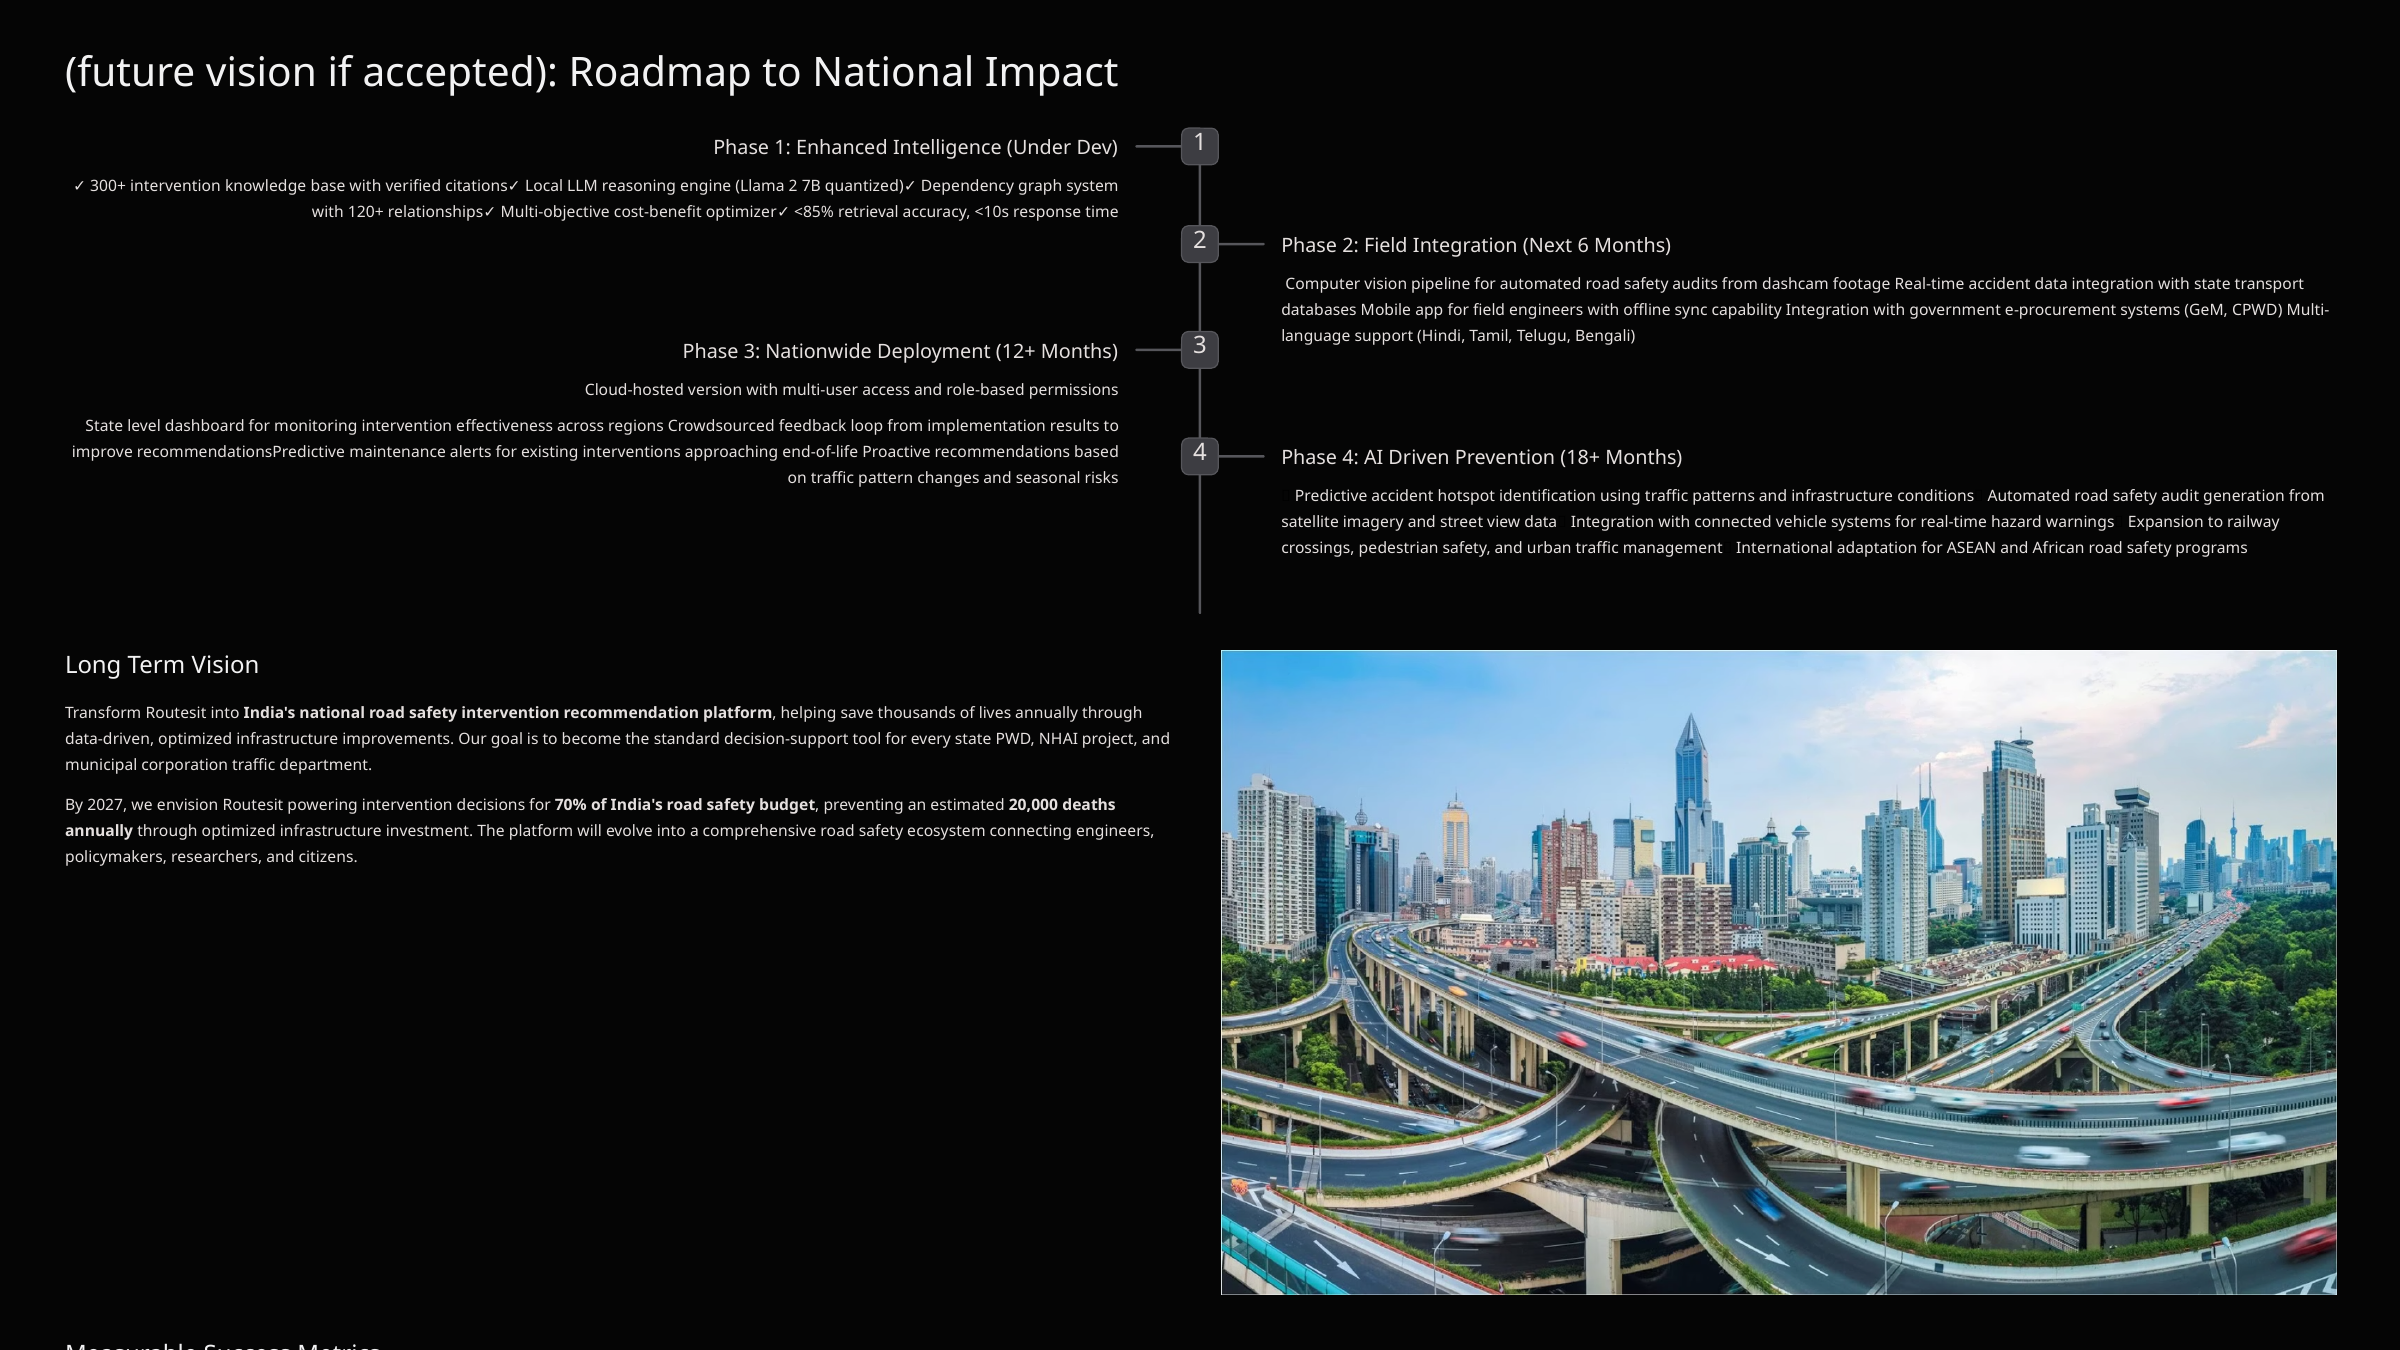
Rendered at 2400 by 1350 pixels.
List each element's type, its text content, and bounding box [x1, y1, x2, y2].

text_box Cloud-hosted version with multi-user access and role-based permissions [65, 372, 1119, 399]
text_box [1135, 348, 1181, 352]
text_box Transform Routesit into India's national road safety intervention recommendation platform, helping save thousands of lives annually through data-driven, optimized infrastructure improvements. Our goal is to become the standard decision-support tool for every state PWD, NHAI project, and municipal corporation traffic department. [65, 695, 1181, 774]
text_box ✓ 300+ intervention knowledge base with verified citations✓ Local LLM reasoning engine (Llama 2 7B quantized)✓ Dependency graph system with 120+ relationships✓ Multi-objective cost-benefit optimizer✓ <85% retrieval accuracy, <10s response time [65, 168, 1119, 299]
text_box (future vision if accepted): Roadmap to National Impact [65, 44, 1193, 96]
text_box 1 [1187, 131, 1213, 162]
text_box [1219, 242, 1265, 246]
text_box [1198, 165, 1202, 225]
text_box [1181, 438, 1219, 475]
text_box [1198, 475, 1202, 614]
picture [1220, 650, 2337, 1295]
text_box [1198, 263, 1202, 331]
text_box Phase 4: AI Driven Prevention (18+ Months) [1281, 443, 1702, 470]
text_box Phase 1: Enhanced Intelligence (Under Dev) [687, 133, 1119, 160]
text_box Long Term Vision [65, 648, 310, 679]
text_box By 2027, we envision Routesit powering intervention decisions for 70% of India's road safety budget, preventing an estimated 20,000 deaths annually through optimized infrastructure investment. The platform will evolve into a comprehensive road safety ecosystem connecting engineers, policymakers, researchers, and citizens. [65, 787, 1181, 866]
text_box [1181, 331, 1219, 369]
text_box Phase 3: Nationwide Deployment (12+ Months) [656, 337, 1119, 363]
text_box [1181, 128, 1219, 165]
text_box Computer vision pipeline for automated road safety audits from dashcam footage Real-time accident data integration with state transport databases Mobile app for field engineers with offline sync capability Integration with government e-procurement systems (GeM, CPWD) Multi-language support (Hindi, Tamil, Telugu, Bengali) [1281, 266, 2335, 397]
text_box Phase 2: Field Integration (Next 6 Months) [1281, 231, 1694, 257]
text_box State level dashboard for monitoring intervention effectiveness across regions Crowdsourced feedback loop from implementation results to improve recommendationsPredictive maintenance alerts for existing interventions approaching end-of-life Proactive recommendations based on traffic pattern changes and seasonal risks [65, 408, 1119, 513]
text_box 🌟 Predictive accident hotspot identification using traffic patterns and infrastructure conditions🌟 Automated road safety audit generation from satellite imagery and street view data🌟 Integration with connected vehicle systems for real-time hazard warnings🌟 Expansion to railway crossings, pedestrian safety, and urban traffic management🌟 International adaptation for ASEAN and African road safety programs [1281, 478, 2335, 609]
text_box [1198, 369, 1202, 438]
text_box 3 [1187, 334, 1213, 366]
text_box [1181, 225, 1219, 263]
text_box 2 [1187, 228, 1213, 260]
text_box Measurable Success Metrics [65, 1337, 407, 1350]
text_box 4 [1187, 441, 1213, 472]
